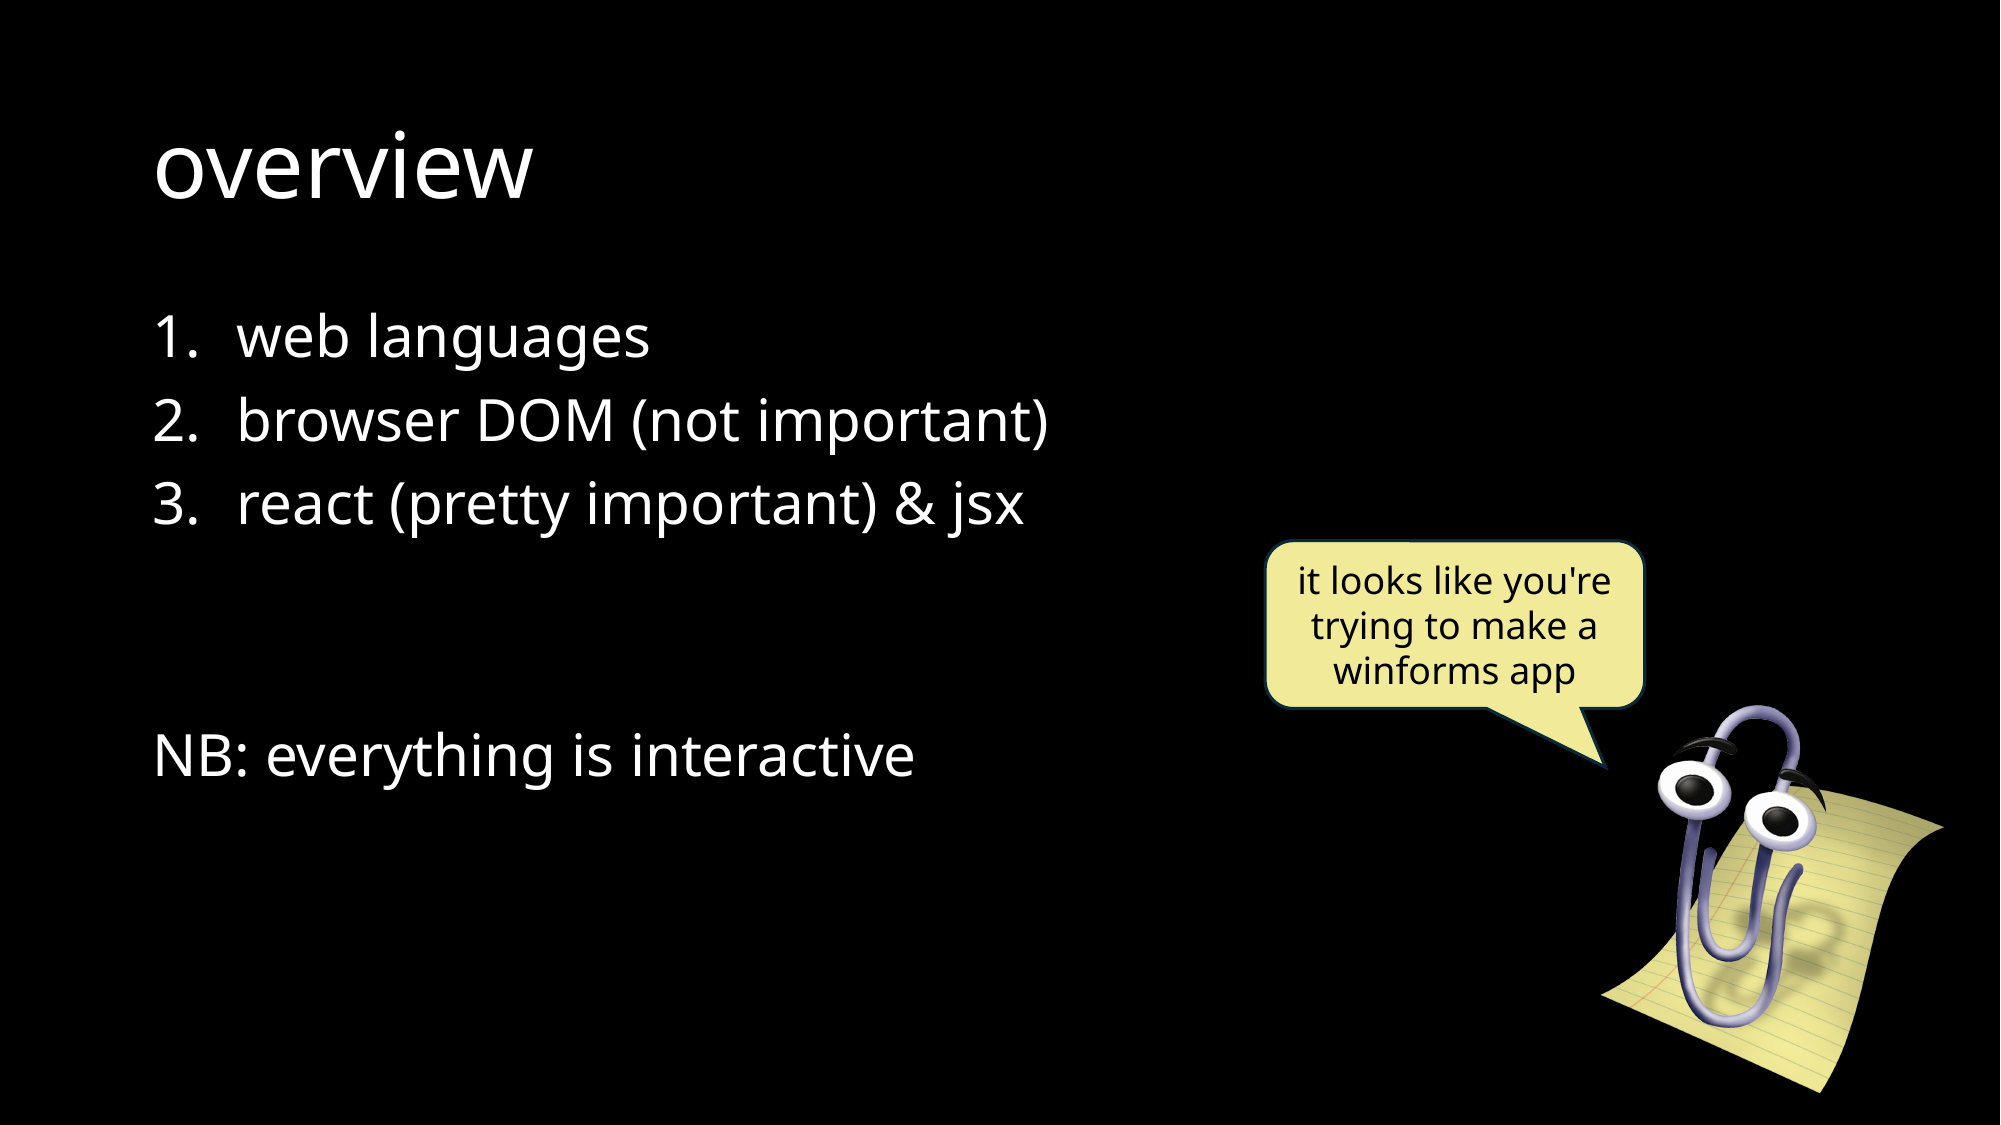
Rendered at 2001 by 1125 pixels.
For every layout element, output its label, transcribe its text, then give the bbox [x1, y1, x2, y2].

picture [1594, 697, 1953, 1102]
text_box it looks like you're trying to make a winforms app [1263, 539, 1647, 764]
list web languages browser DOM (not important) react (pretty important) & jsx NB: everything is interactive [137, 299, 1863, 1014]
title overview [137, 59, 1863, 278]
